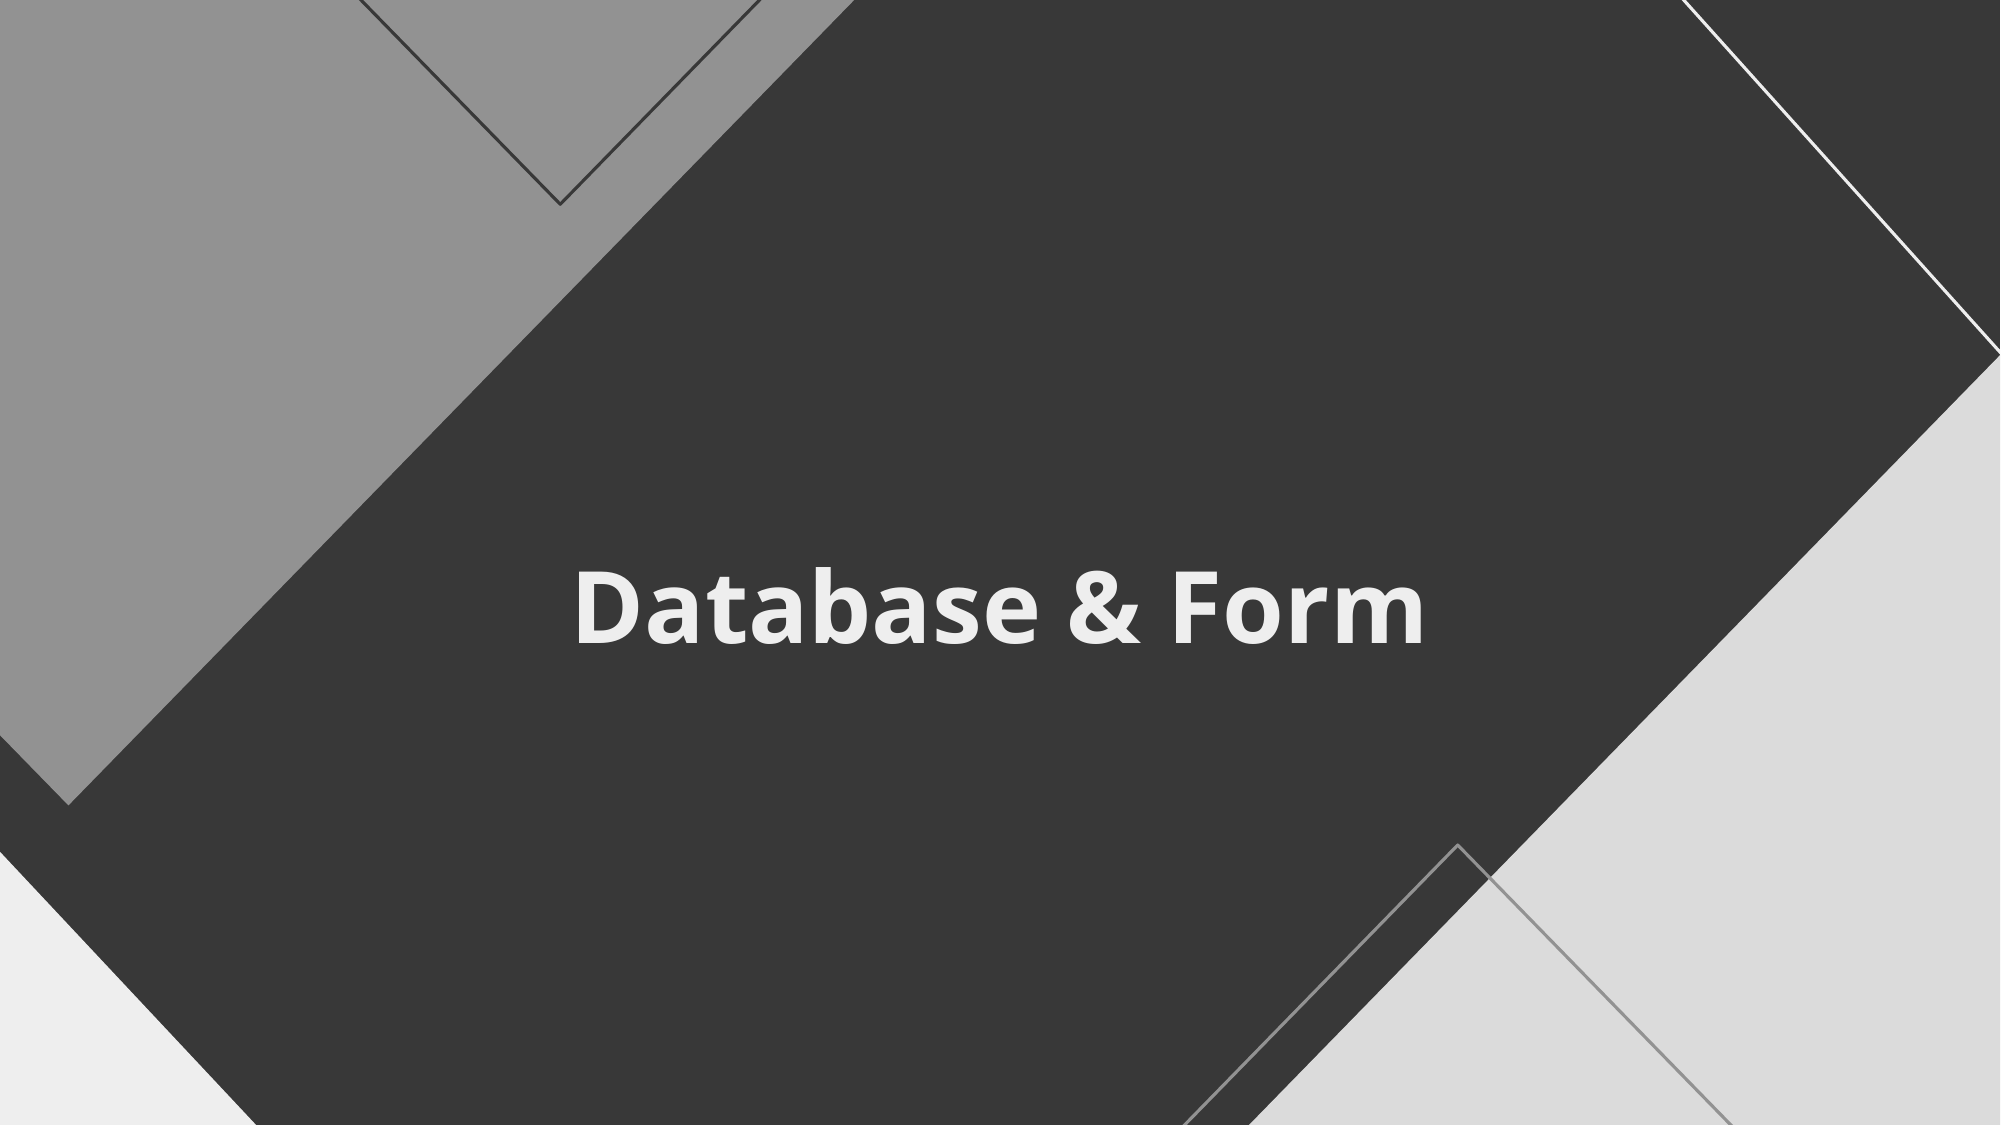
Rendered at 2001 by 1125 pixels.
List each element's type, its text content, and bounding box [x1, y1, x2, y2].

title Database & Form [398, 552, 1602, 655]
